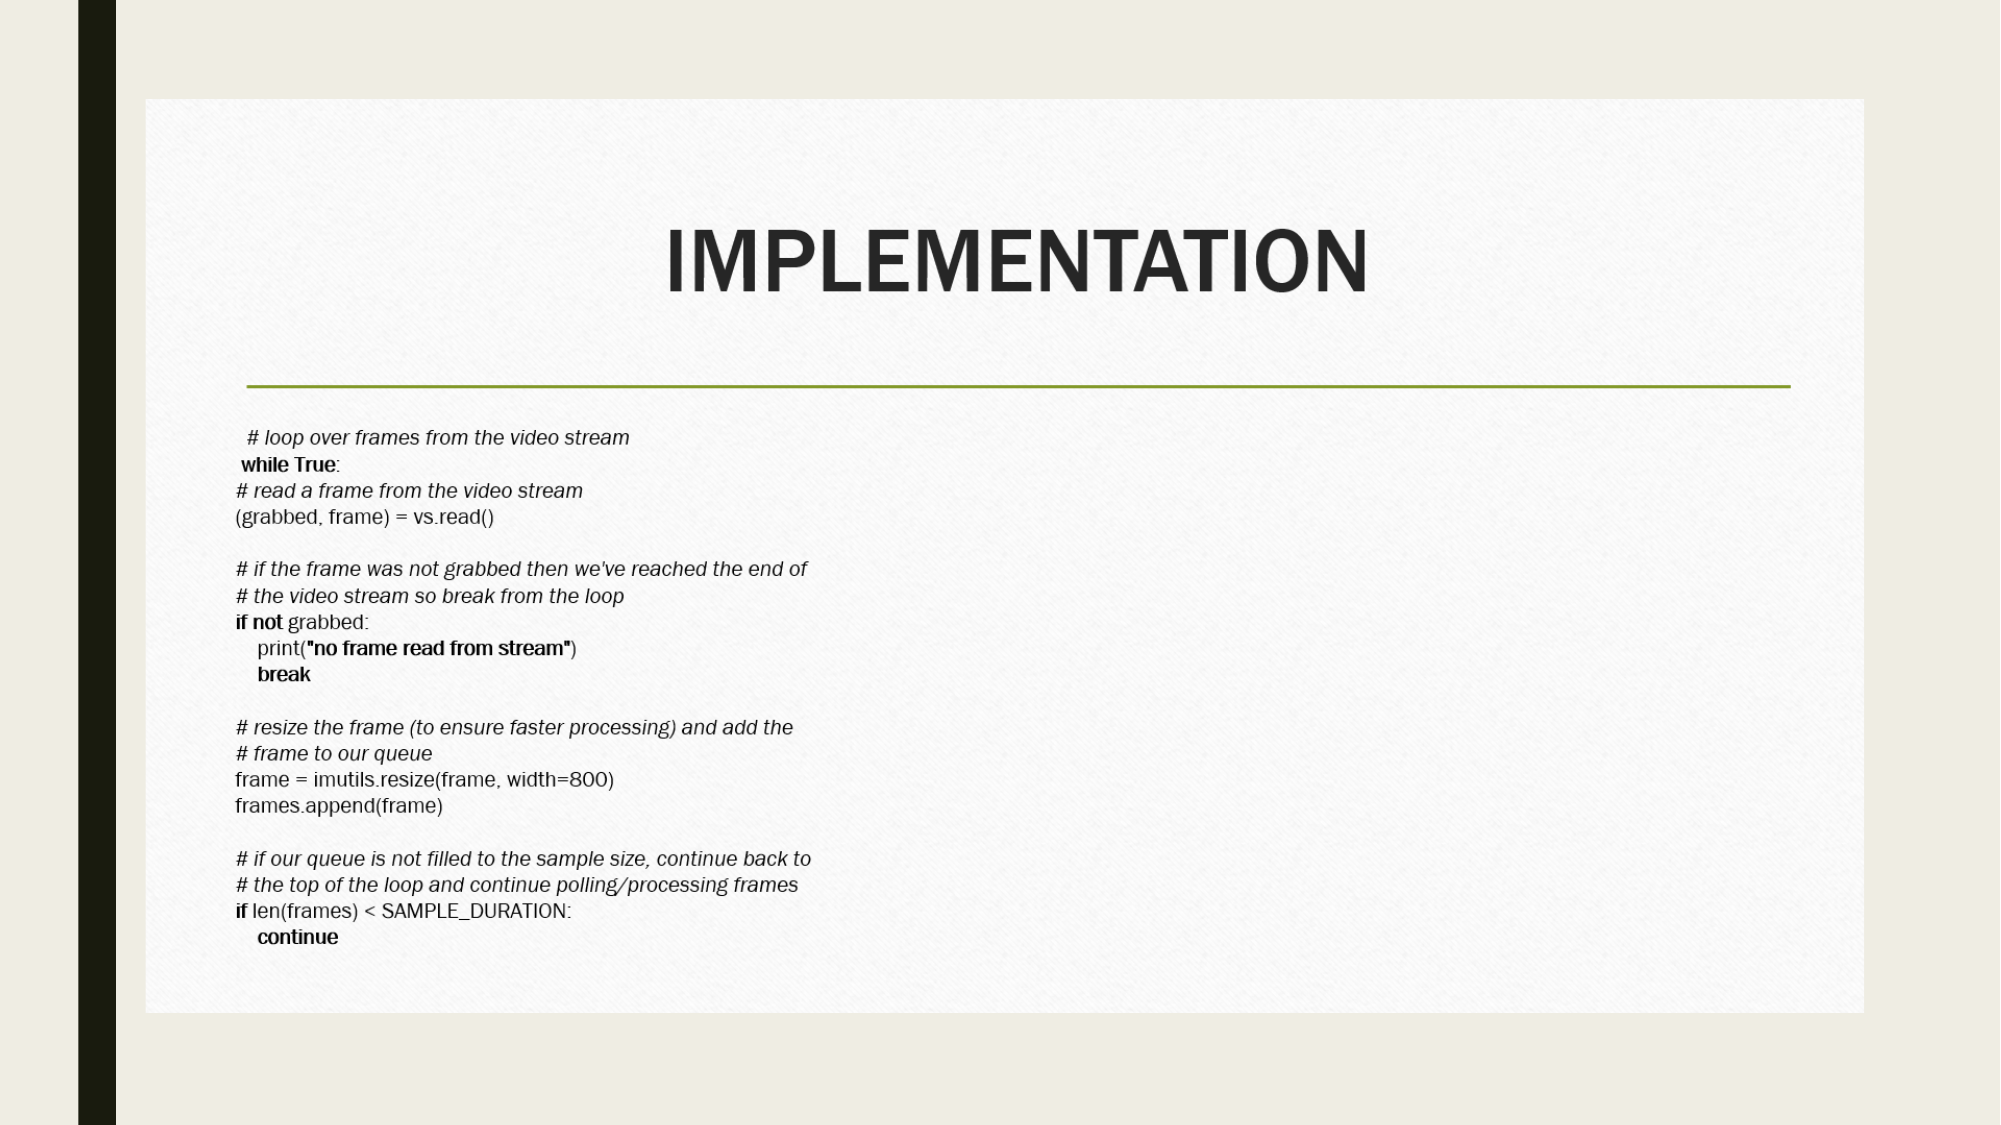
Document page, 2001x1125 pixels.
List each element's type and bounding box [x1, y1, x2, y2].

picture [145, 98, 1865, 1013]
